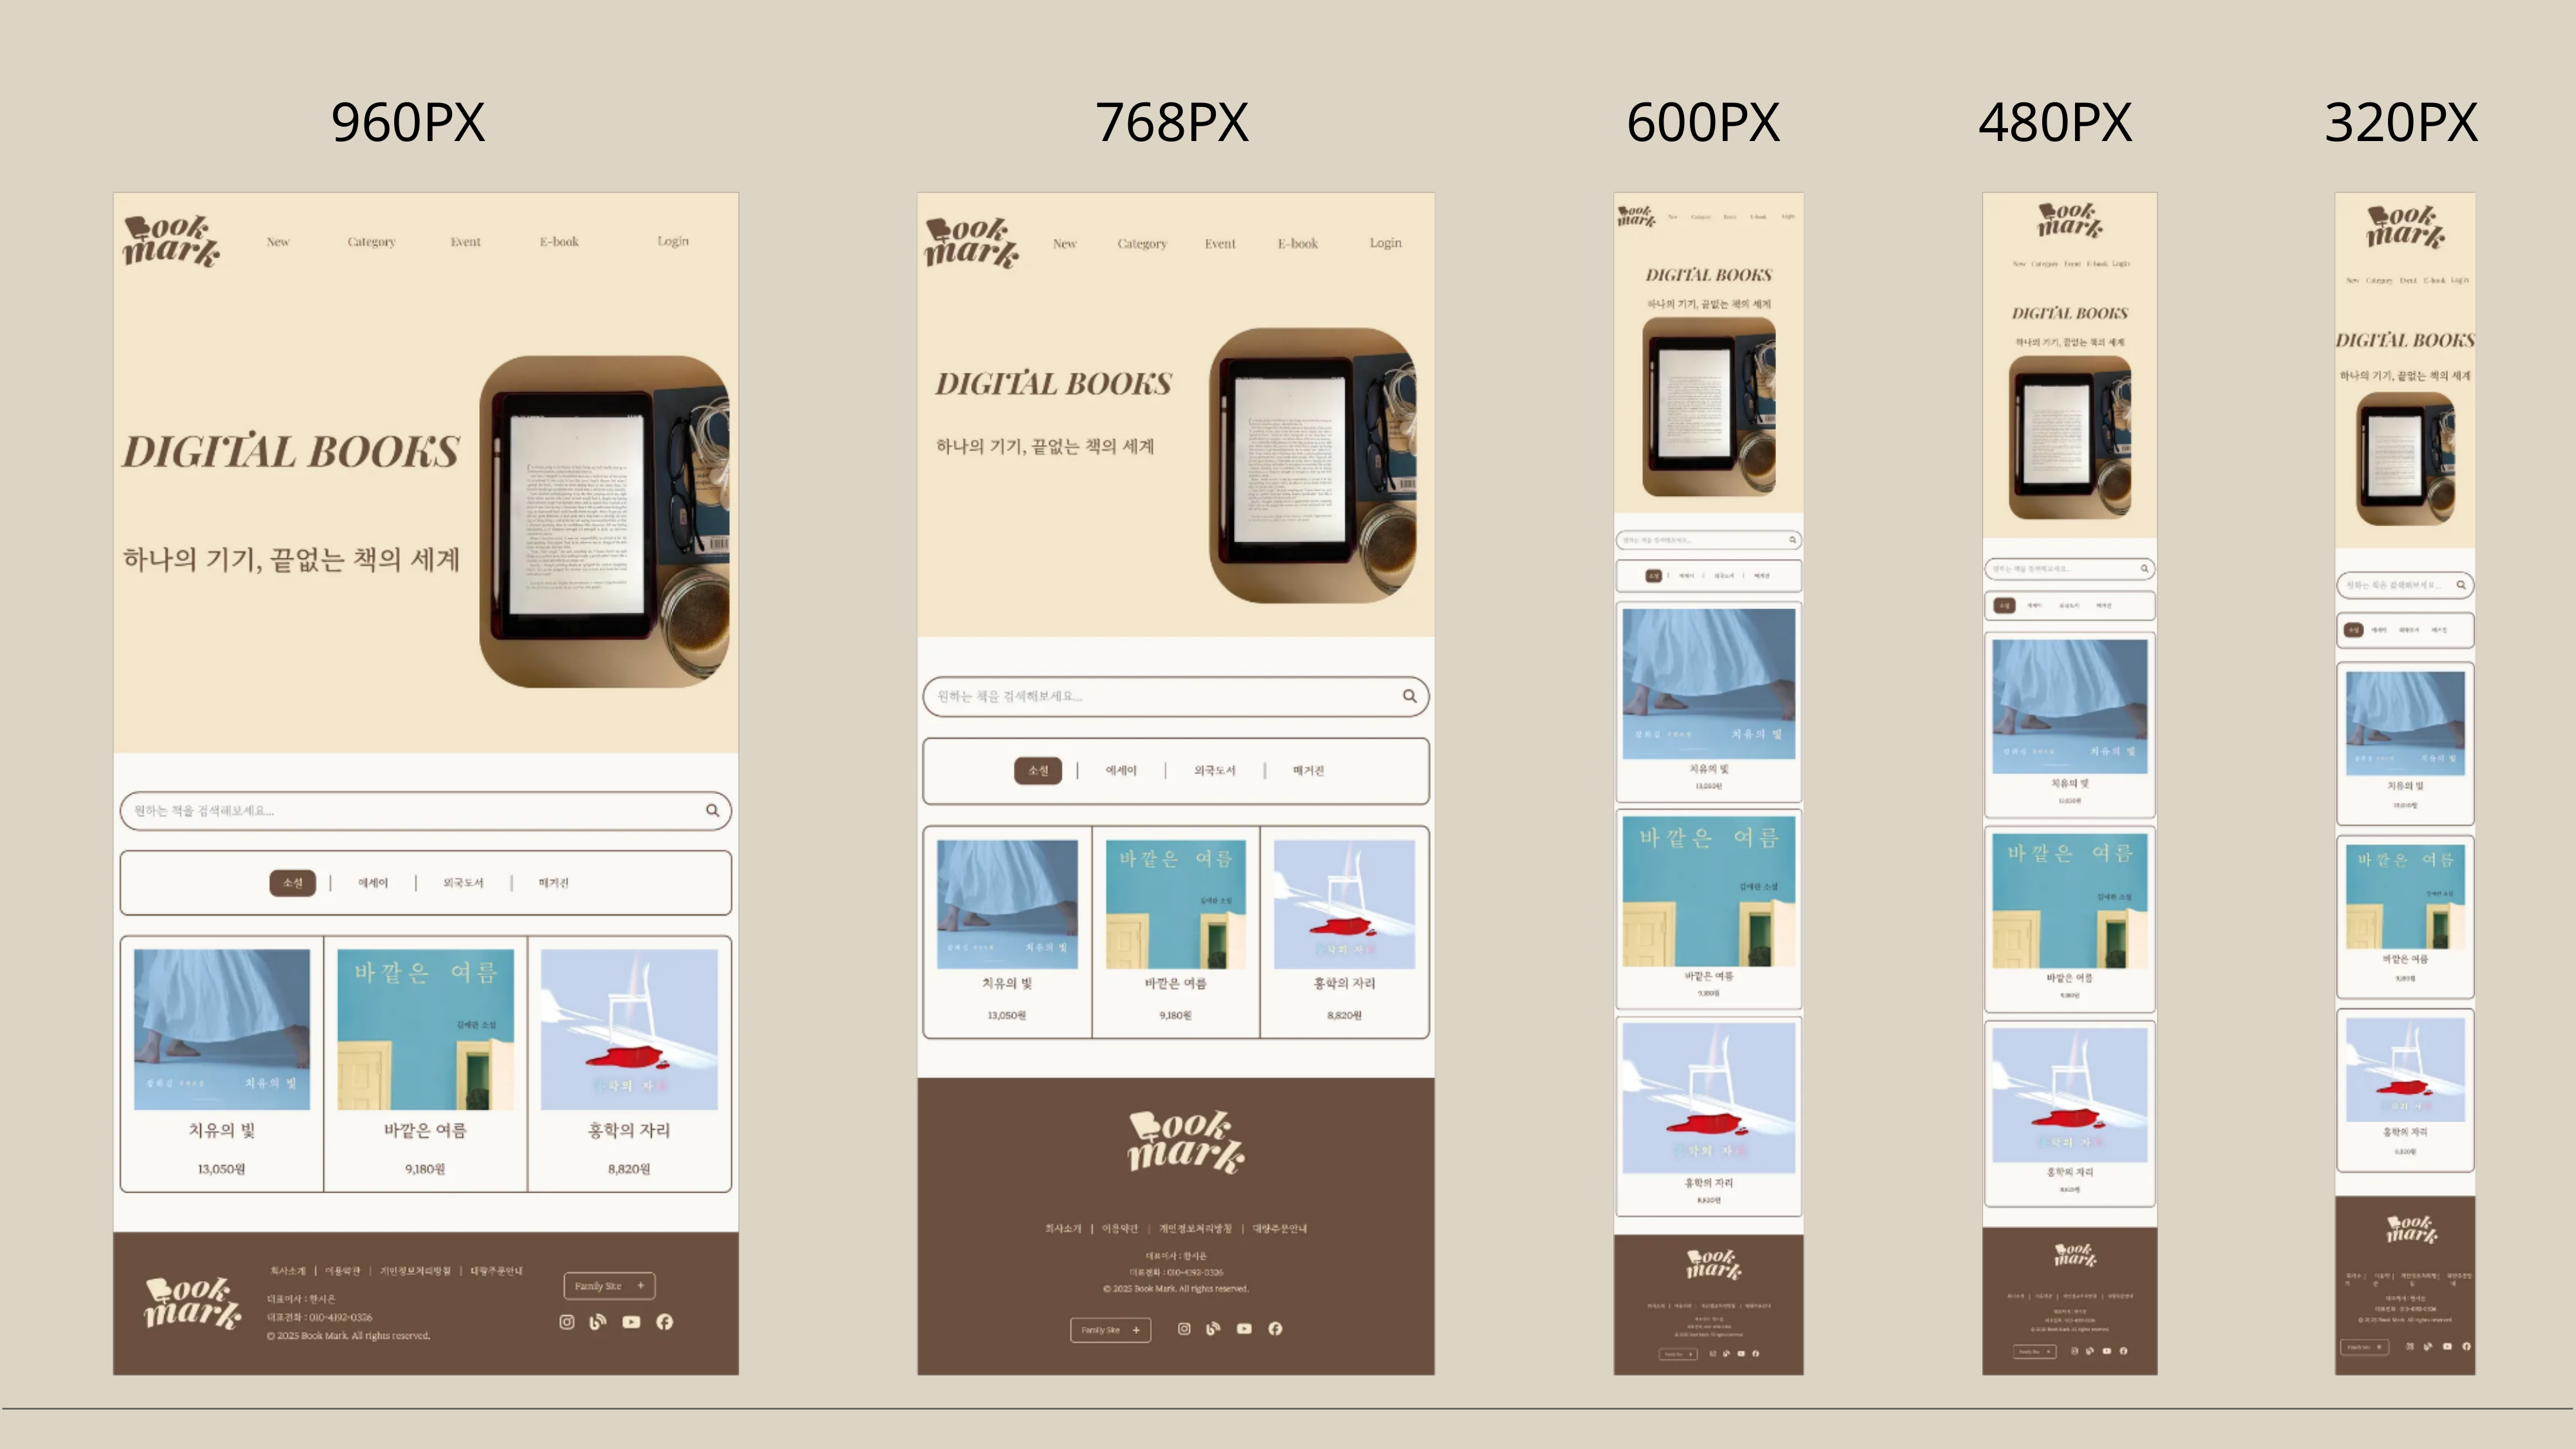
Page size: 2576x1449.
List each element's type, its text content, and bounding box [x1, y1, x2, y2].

picture [1612, 191, 1806, 1377]
text_box 480PX [1969, 72, 2172, 148]
text_box 600PX [1616, 72, 1802, 148]
text_box 960PX [321, 72, 533, 148]
text_box 320PX [2315, 72, 2498, 148]
picture [2334, 191, 2479, 1377]
picture [112, 191, 741, 1377]
text_box 768PX [1085, 72, 1268, 148]
picture [1981, 191, 2159, 1377]
picture [0, 1407, 2576, 1410]
picture [916, 191, 1437, 1377]
